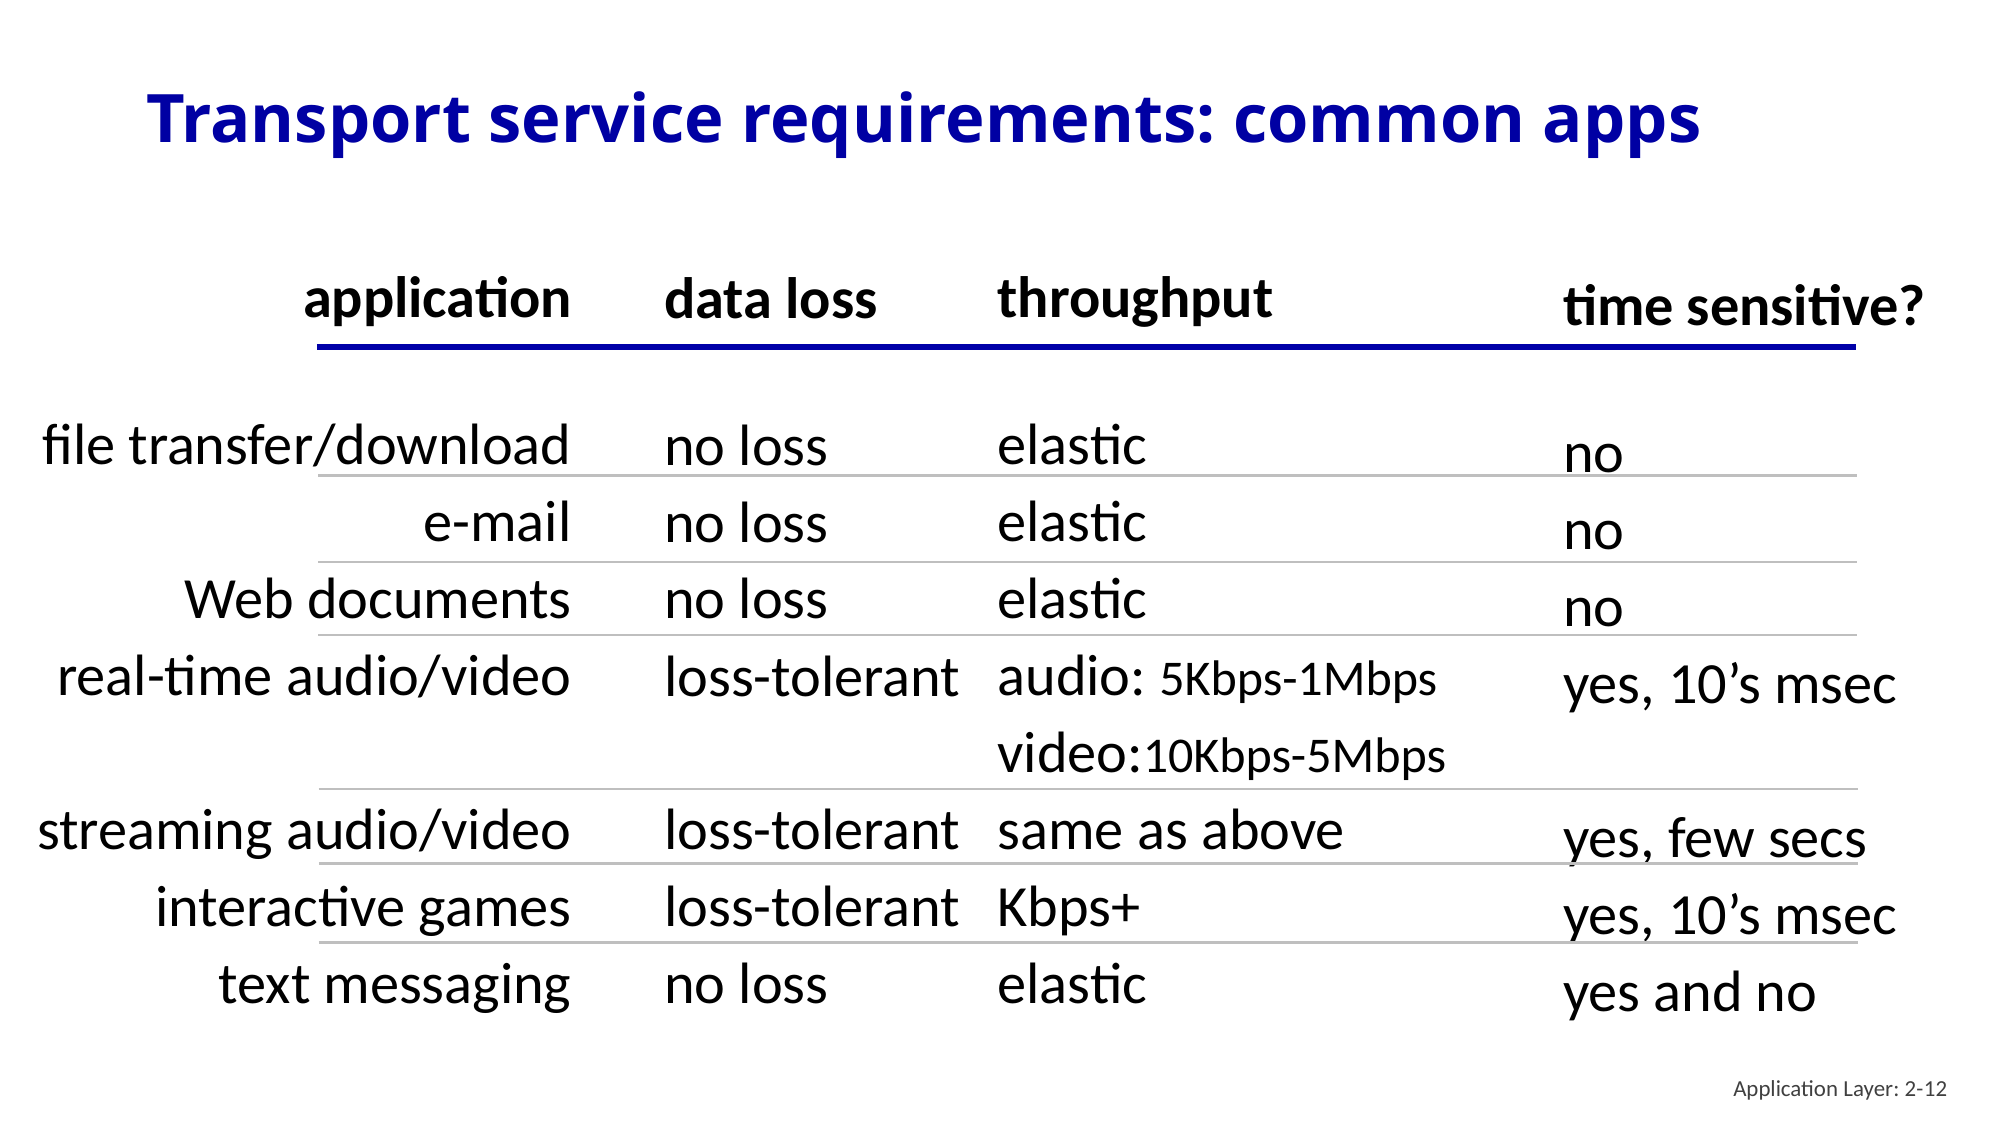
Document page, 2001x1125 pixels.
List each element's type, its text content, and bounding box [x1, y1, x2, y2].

text_box data loss no loss no loss no loss loss-tolerant loss-tolerant loss-tolerant no loss [649, 944, 976, 1023]
text_box throughput elastic elastic elastic audio: 5Kbps-1Mbps video:10Kbps-5Mbps same as above Kbps+ elastic [982, 790, 1480, 862]
text_box time sensitive? no no no yes, 10’s msec yes, few secs yes, 10’s msec yes and no [1548, 260, 2000, 1031]
title Transport service requirements: common apps [131, 47, 1856, 195]
text_box throughput elastic elastic elastic audio: 5Kbps-1Mbps video:10Kbps-5Mbps same as above Kbps+ elastic [982, 252, 1480, 344]
text_box throughput elastic elastic elastic audio: 5Kbps-1Mbps video:10Kbps-5Mbps same as above Kbps+ elastic [982, 350, 1480, 474]
text_box throughput elastic elastic elastic audio: 5Kbps-1Mbps video:10Kbps-5Mbps same as above Kbps+ elastic [982, 636, 1480, 788]
text_box data loss no loss no loss no loss loss-tolerant loss-tolerant loss-tolerant no loss [649, 477, 976, 561]
slide_number Application Layer: 2-12 [1512, 1056, 1963, 1117]
text_box throughput elastic elastic elastic audio: 5Kbps-1Mbps video:10Kbps-5Mbps same as above Kbps+ elastic [982, 944, 1480, 1023]
text_box data loss no loss no loss no loss loss-tolerant loss-tolerant loss-tolerant no loss [649, 252, 976, 344]
text_box application file transfer/download e-mail Web documents real-time audio/video streaming audio/video interactive games text messaging [22, 251, 587, 1023]
text_box throughput elastic elastic elastic audio: 5Kbps-1Mbps video:10Kbps-5Mbps same as above Kbps+ elastic [982, 865, 1480, 941]
text_box data loss no loss no loss no loss loss-tolerant loss-tolerant loss-tolerant no loss [649, 865, 976, 941]
text_box data loss no loss no loss no loss loss-tolerant loss-tolerant loss-tolerant no loss [649, 636, 976, 788]
text_box data loss no loss no loss no loss loss-tolerant loss-tolerant loss-tolerant no loss [649, 790, 976, 862]
text_box throughput elastic elastic elastic audio: 5Kbps-1Mbps video:10Kbps-5Mbps same as above Kbps+ elastic [982, 477, 1480, 561]
text_box throughput elastic elastic elastic audio: 5Kbps-1Mbps video:10Kbps-5Mbps same as above Kbps+ elastic [982, 563, 1480, 634]
text_box data loss no loss no loss no loss loss-tolerant loss-tolerant loss-tolerant no loss [649, 350, 976, 474]
text_box data loss no loss no loss no loss loss-tolerant loss-tolerant loss-tolerant no loss [649, 563, 976, 634]
